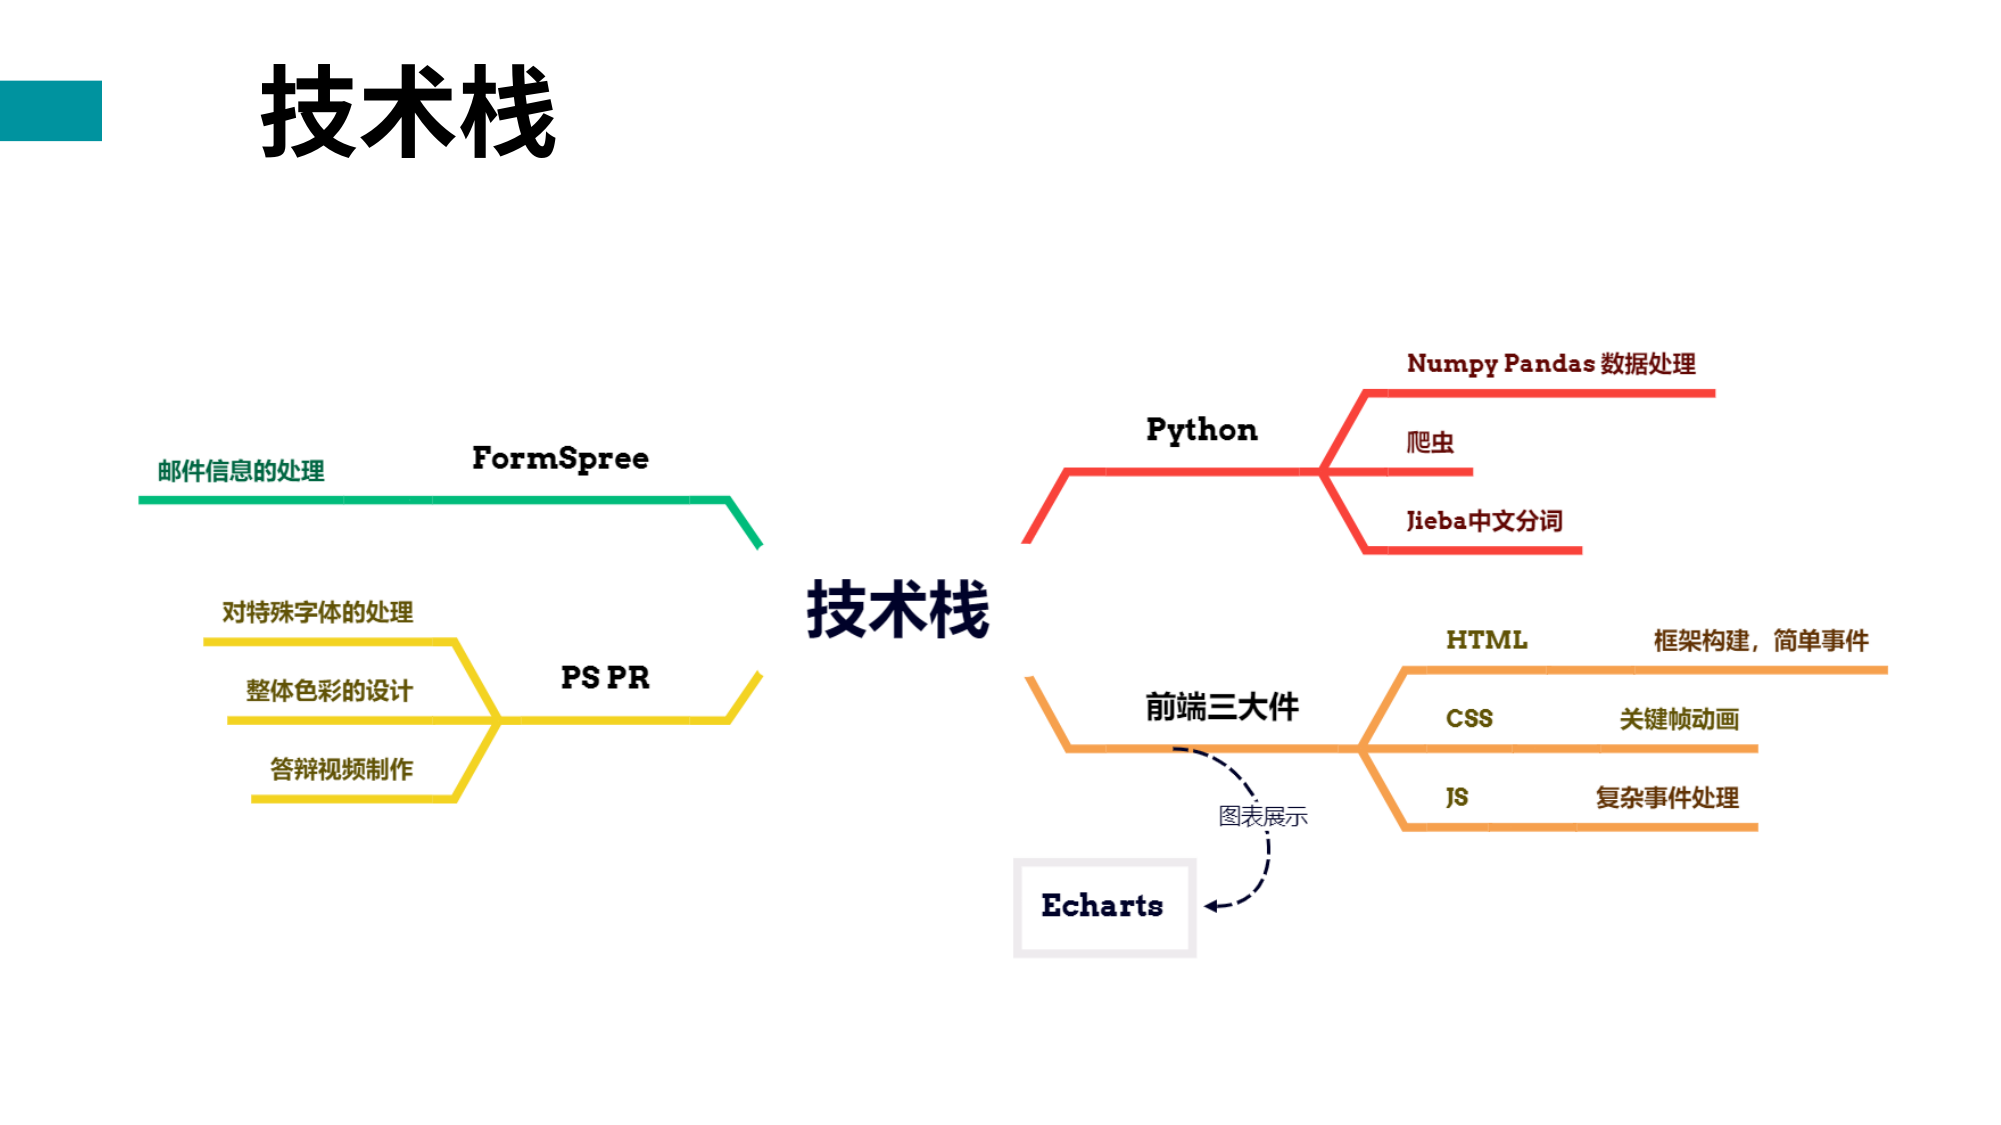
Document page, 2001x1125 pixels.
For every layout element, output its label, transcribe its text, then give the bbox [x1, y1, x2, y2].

text_box [0, 80, 103, 142]
text_box 技术栈 [243, 41, 574, 177]
picture [59, 233, 1903, 1004]
